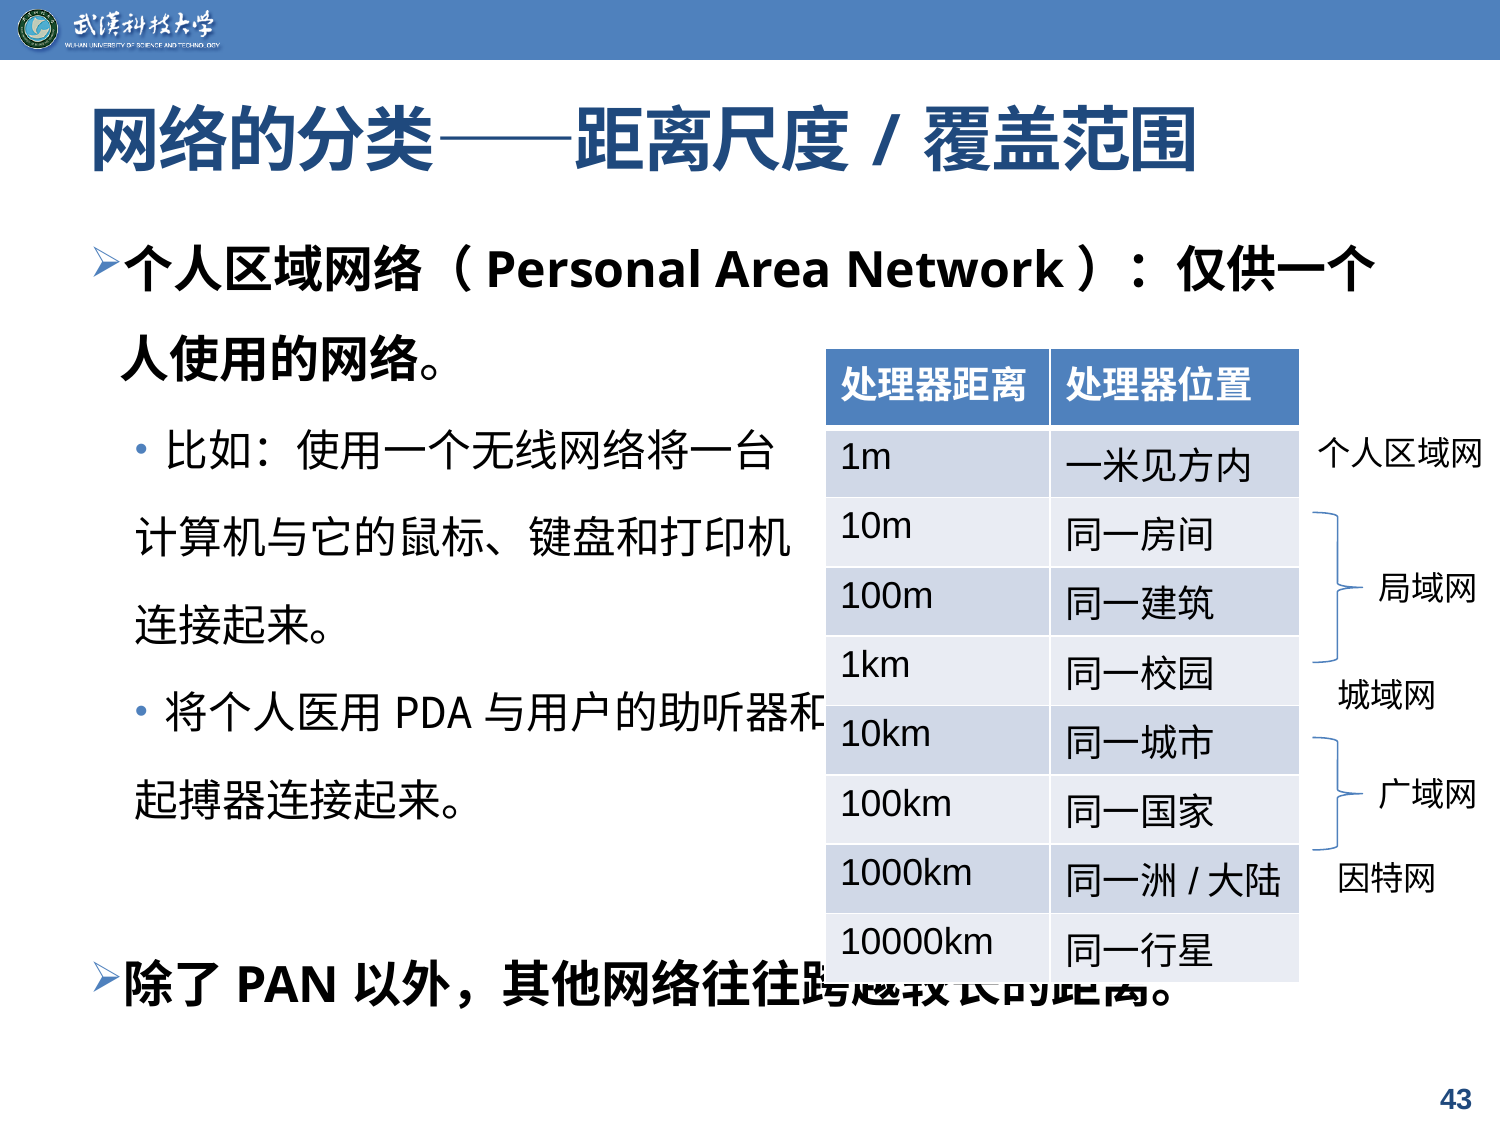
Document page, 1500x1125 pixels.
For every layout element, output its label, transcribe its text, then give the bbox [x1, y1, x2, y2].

table_cell 同一洲/大陆 [1051, 845, 1299, 913]
table_cell 同一房间 [1051, 498, 1299, 566]
table_cell 100km [826, 776, 1049, 843]
table_cell 1km [826, 637, 1049, 705]
text_box [1312, 511, 1363, 664]
picture [8, 4, 228, 58]
table_cell 同一城市 [1051, 706, 1299, 774]
table_cell 同一校园 [1051, 637, 1299, 705]
text_box 因特网 [1322, 849, 1453, 905]
text_box 个人区域网 [1302, 424, 1499, 480]
table_cell 1m [826, 431, 1049, 497]
text_box [1312, 736, 1363, 851]
table_cell 一米见方内 [1051, 431, 1299, 497]
table_cell 10km [826, 706, 1049, 774]
table_cell 同一国家 [1051, 776, 1299, 843]
table_cell 同一行星 [1051, 914, 1299, 982]
table_header 处理器距离 [826, 349, 1049, 425]
table_cell 100m [826, 568, 1049, 635]
slide_number 43 [1425, 1071, 1500, 1125]
text_box 城域网 [1322, 666, 1453, 722]
table_cell 10000km [826, 914, 1049, 982]
text_box 个人区域网络（Personal Area Network）：仅供一个人使用的网络。 比如：使用一个无线网络将一台 计算机与它的鼠标、键盘和打印机 连接起来。 将个人医用PDA与用户的助听器和 起搏器连接起来。 除了PAN以外，其他网络往往跨越较长的距离。 [74, 200, 1425, 1063]
table_header 处理器位置 [1051, 349, 1299, 425]
table_cell 10m [826, 498, 1049, 566]
table_cell 同一建筑 [1051, 568, 1299, 635]
text_box 广域网 [1363, 765, 1493, 821]
text_box 网络的分类——距离尺度/覆盖范围 [74, 87, 1425, 188]
table_cell 1000km [826, 845, 1049, 913]
text_box 局域网 [1363, 559, 1493, 615]
